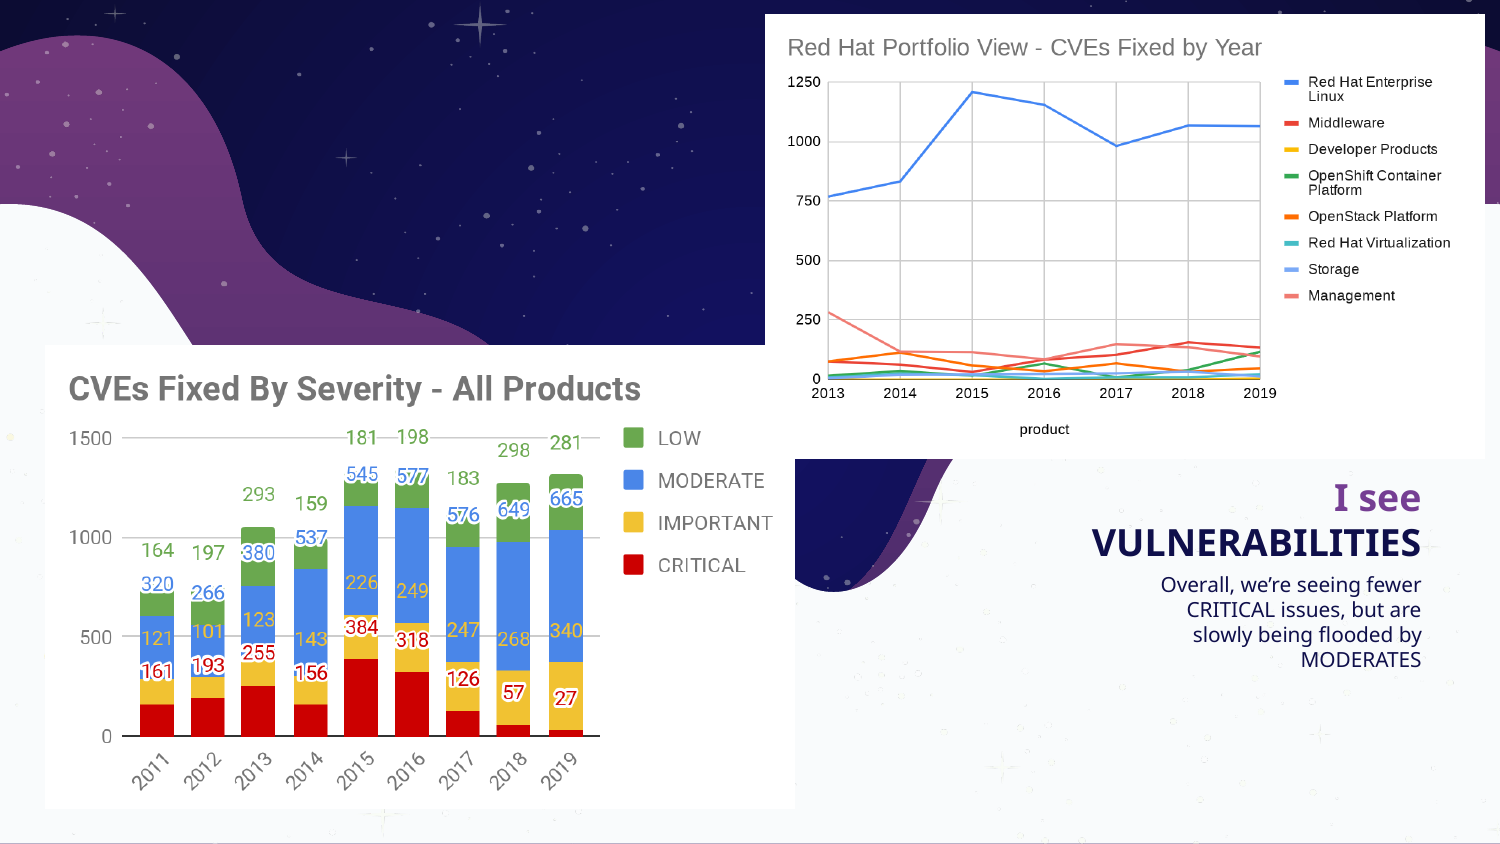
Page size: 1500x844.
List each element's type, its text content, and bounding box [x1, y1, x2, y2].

subtitle Overall, we’re seeing fewer CRITICAL issues, but are slowly being flooded by MODERATES [1110, 557, 1437, 606]
title I see VULNERABILITIES [800, 466, 1437, 557]
picture [0, 0, 1500, 844]
